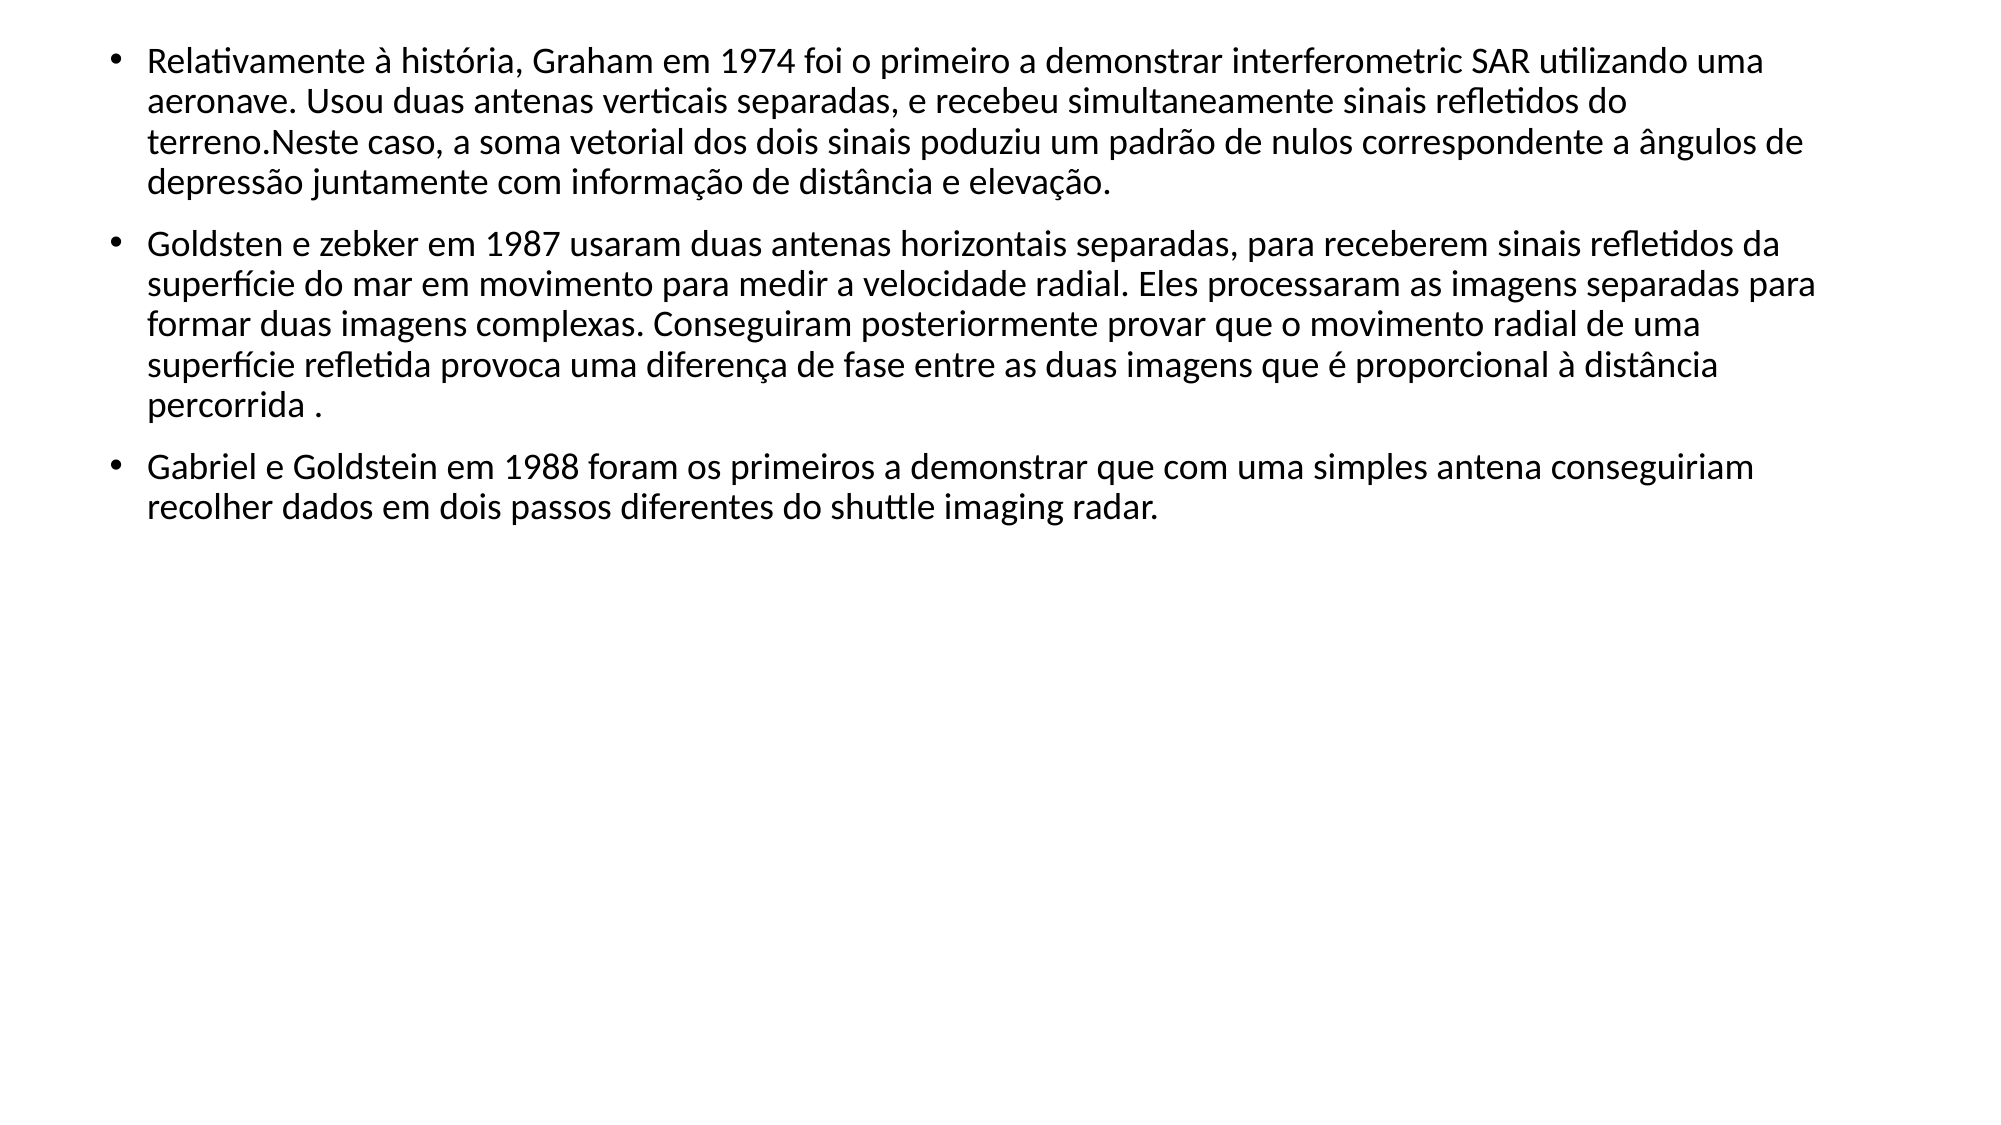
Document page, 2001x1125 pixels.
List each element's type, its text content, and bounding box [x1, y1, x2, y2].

list Relativamente à história, Graham em 1974 foi o primeiro a demonstrar interferometric SAR utilizando uma aeronave. Usou duas antenas verticais separadas, e recebeu simultaneamente sinais refletidos do terreno.Neste caso, a soma vetorial dos dois sinais poduziu um padrão de nulos correspondente a ângulos de depressão juntamente com informação de distância e elevação. Goldsten e zebker em 1987 usaram duas antenas horizontais separadas, para receberem sinais refletidos da superfície do mar em movimento para medir a velocidade radial. Eles processaram as imagens separadas para formar duas imagens complexas. Conseguiram posteriormente provar que o movimento radial de uma superfície refletida provoca uma diferença de fase entre as duas imagens que é proporcional à distância percorrida . Gabriel e Goldstein em 1988 foram os primeiros a demonstrar que com uma simples antena conseguiriam recolher dados em dois passos diferentes do shuttle imaging radar. [94, 33, 1863, 1014]
